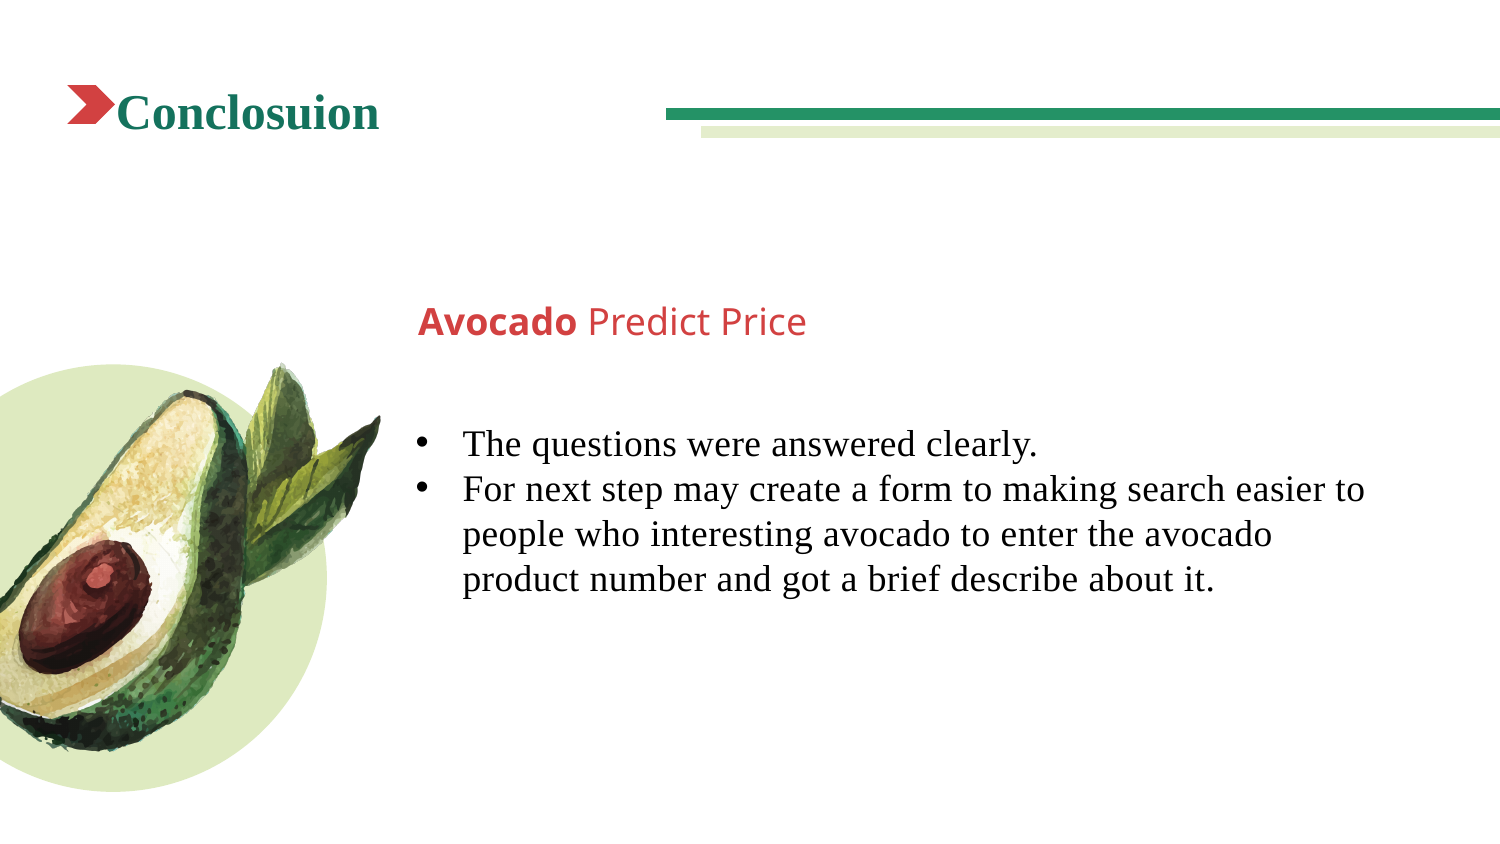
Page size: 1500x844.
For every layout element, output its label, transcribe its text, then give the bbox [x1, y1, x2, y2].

subtitle The questions were answered clearly. For next step may create a form to making search easier to people who interesting avocado to enter the avocado product number and got a brief describe about it. [439, 404, 1409, 792]
text_box Avocado Predict Price [439, 282, 825, 358]
picture [0, 270, 434, 844]
text_box [65, 82, 118, 126]
title Conclosuion [100, 54, 988, 155]
